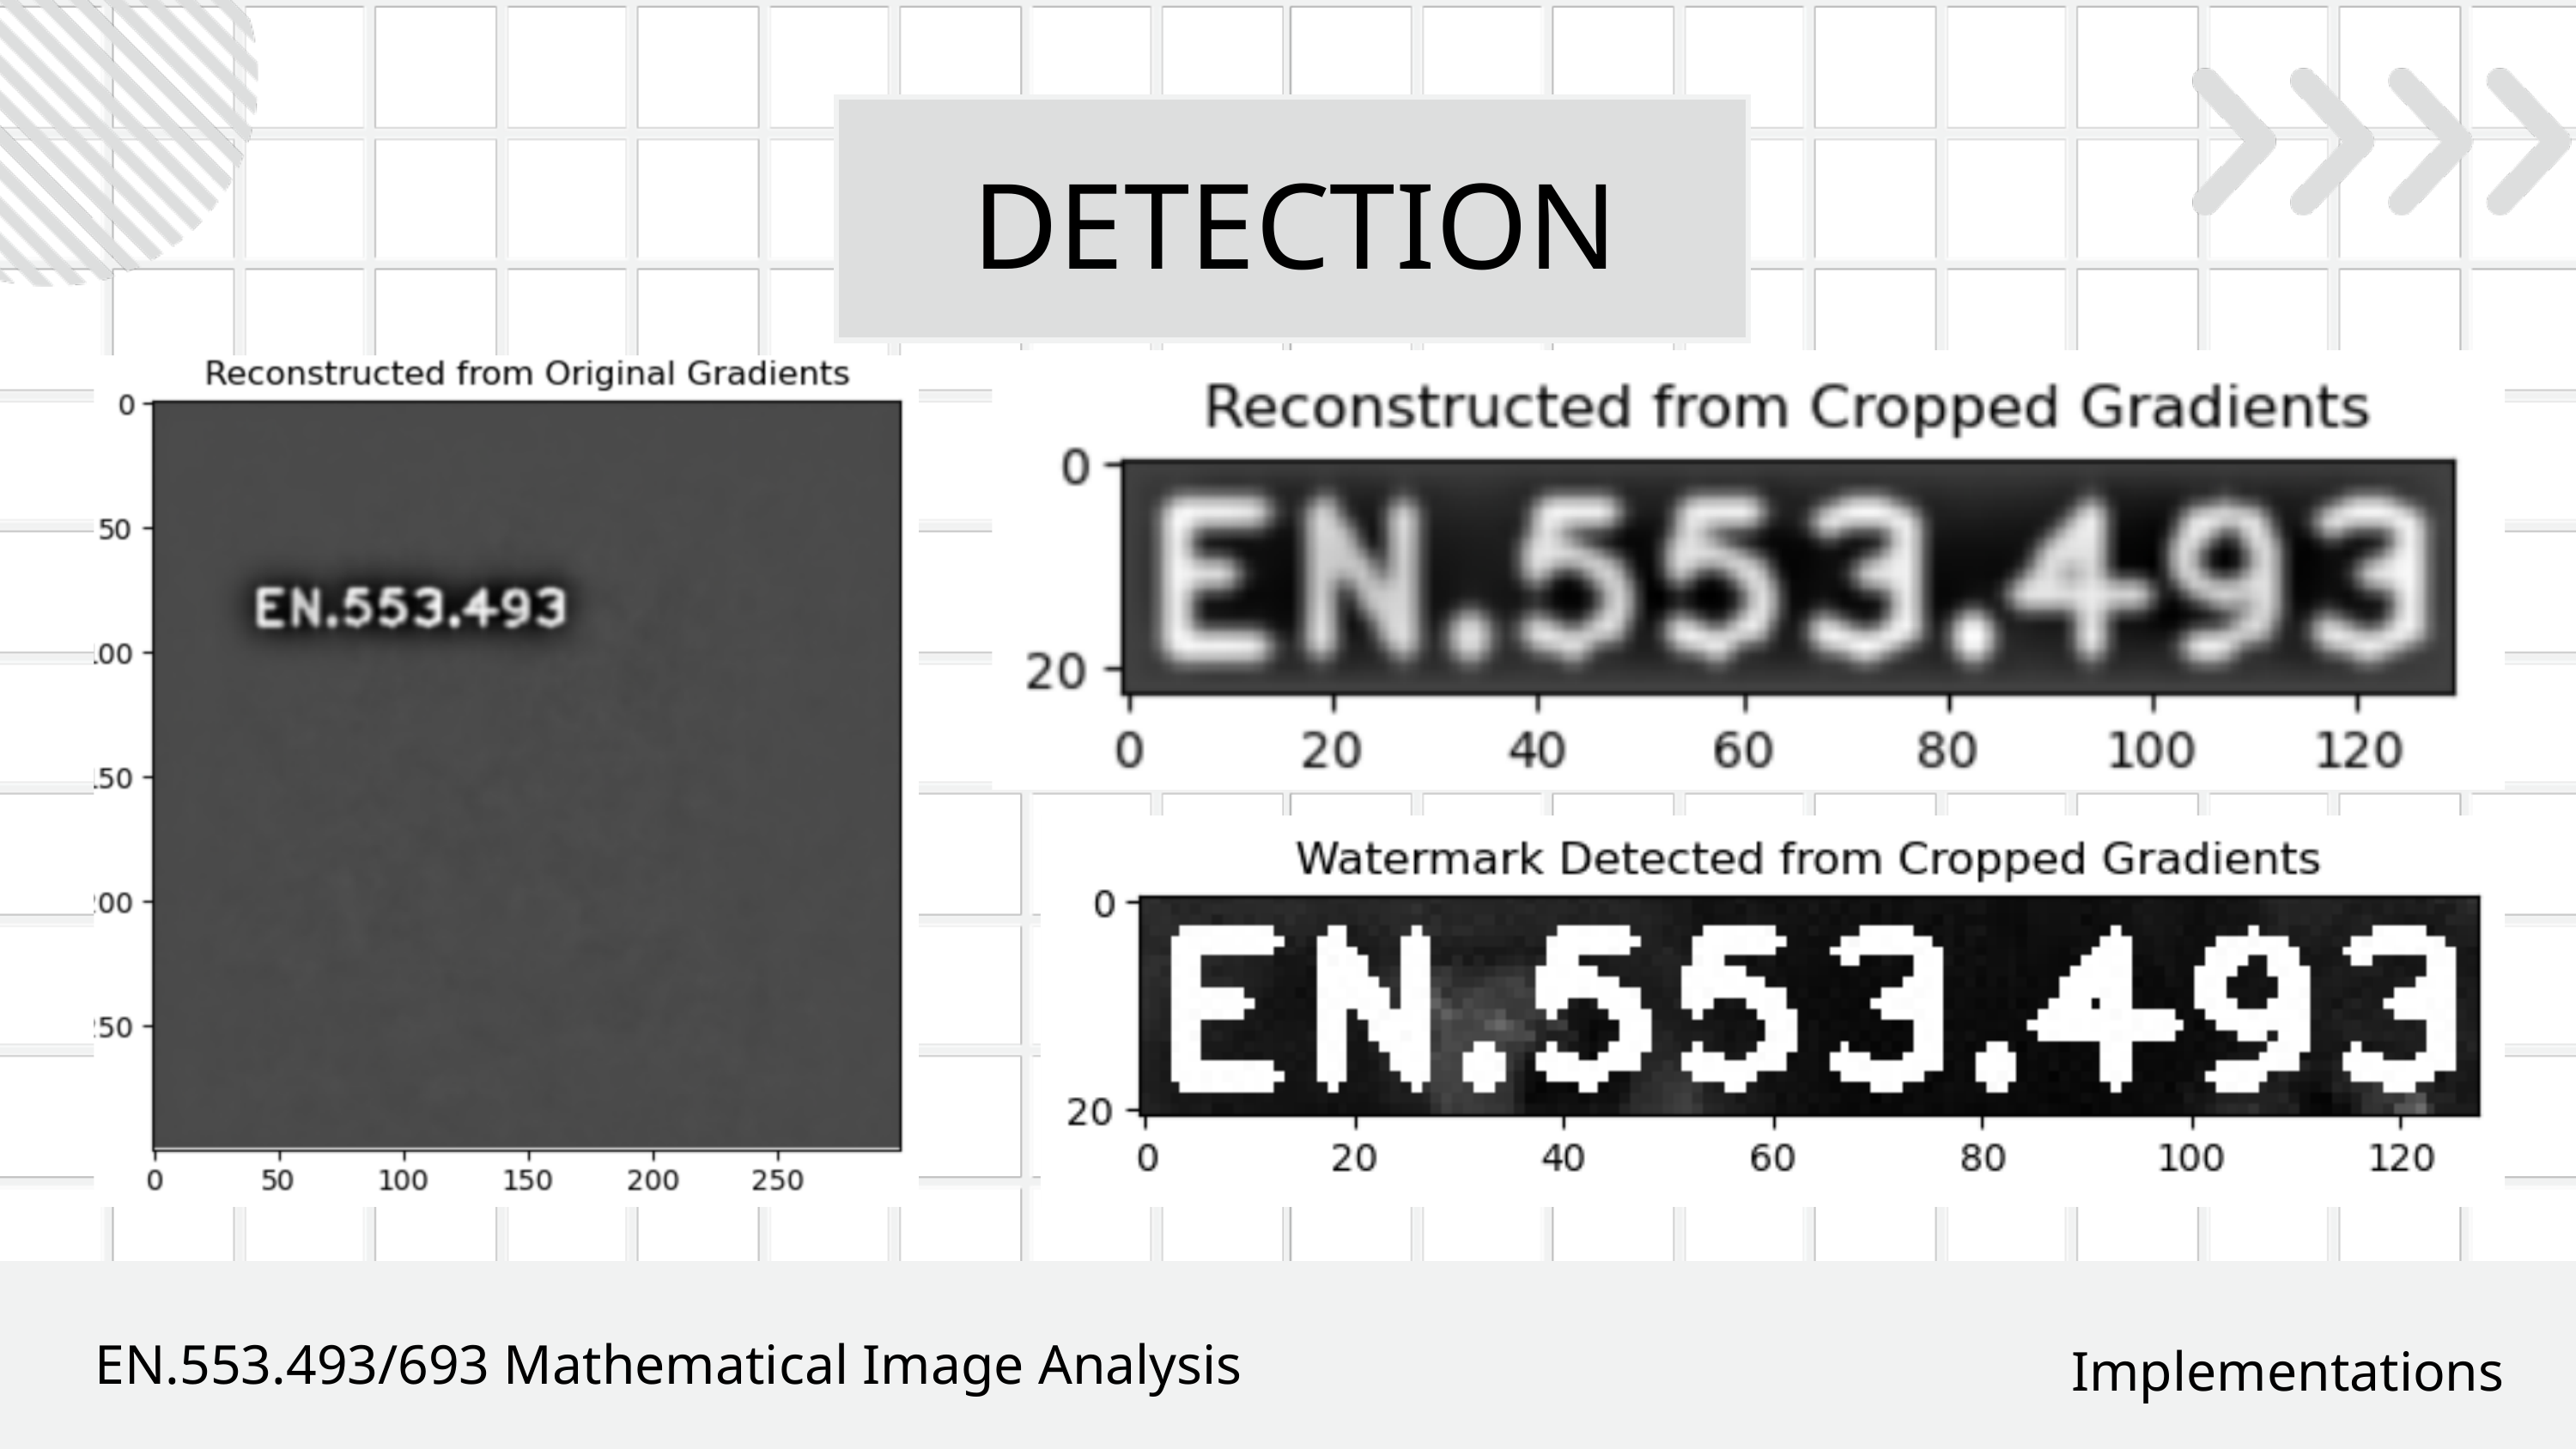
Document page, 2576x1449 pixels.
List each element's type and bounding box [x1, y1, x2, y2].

text_box [835, 96, 1749, 341]
text_box [0, 1260, 2576, 1449]
text_box [0, 0, 2576, 1258]
